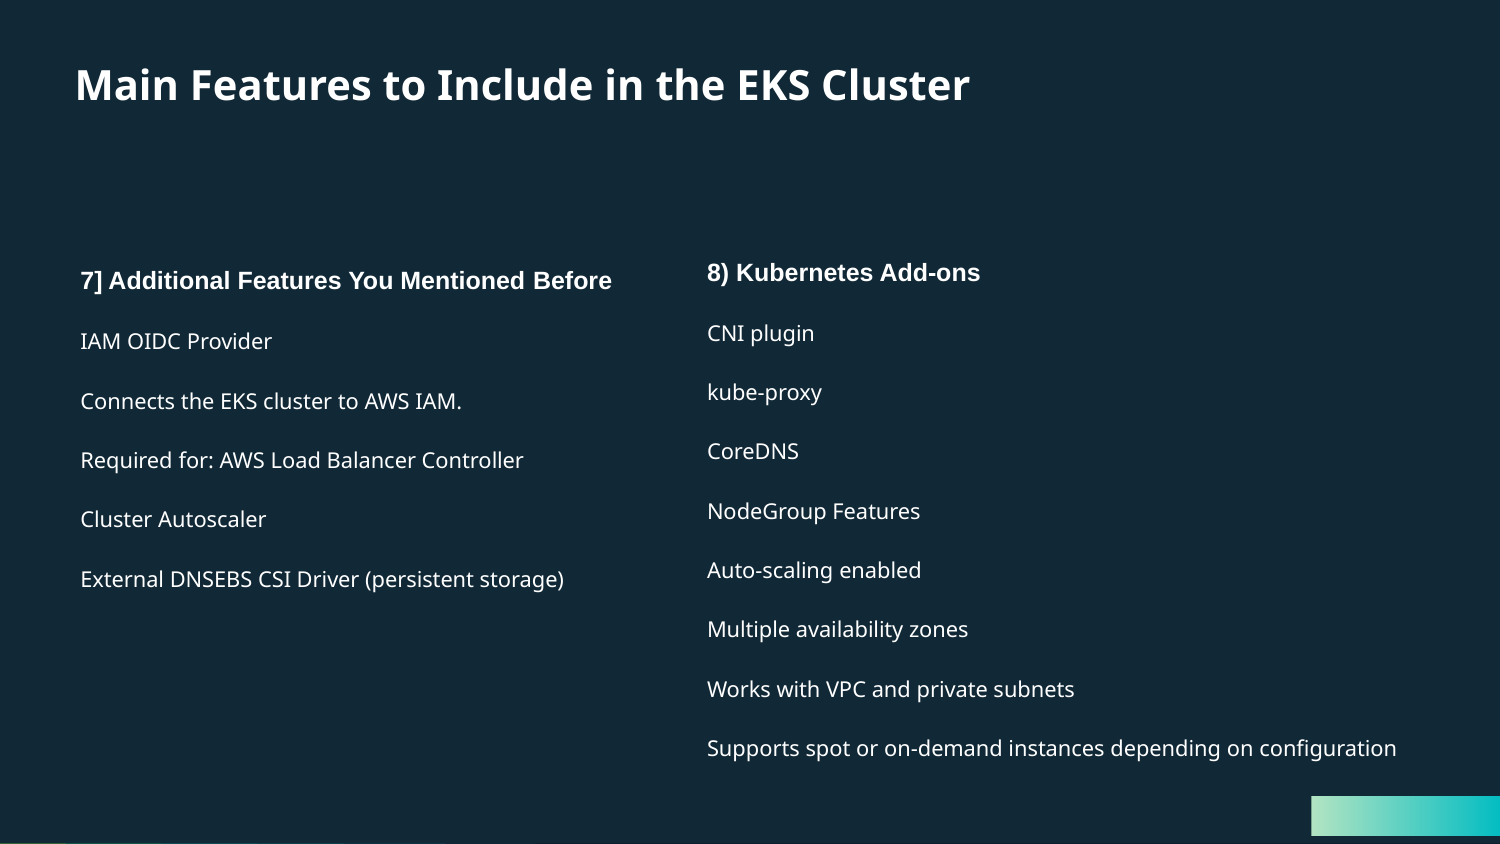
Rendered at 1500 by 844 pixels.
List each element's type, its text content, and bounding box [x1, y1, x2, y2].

text_box 7] Additional Features You Mentioned Before IAM OIDC Provider Connects the EKS cluster to AWS IAM. Required for: AWS Load Balancer Controller Cluster Autoscaler External DNSEBS CSI Driver (persistent storage) [65, 426, 634, 461]
text_box Main Features to Include in the EKS Cluster [74, 58, 585, 109]
text_box [74, 482, 692, 517]
text_box 8) Kubernetes Add-ons CNI plugin kube-proxy CoreDNS NodeGroup Features Auto-scaling enabled Multiple availability zones Works with VPC and private subnets Supports spot or on-demand instances depending on configuration [692, 219, 1426, 769]
text_box [1311, 796, 1500, 836]
